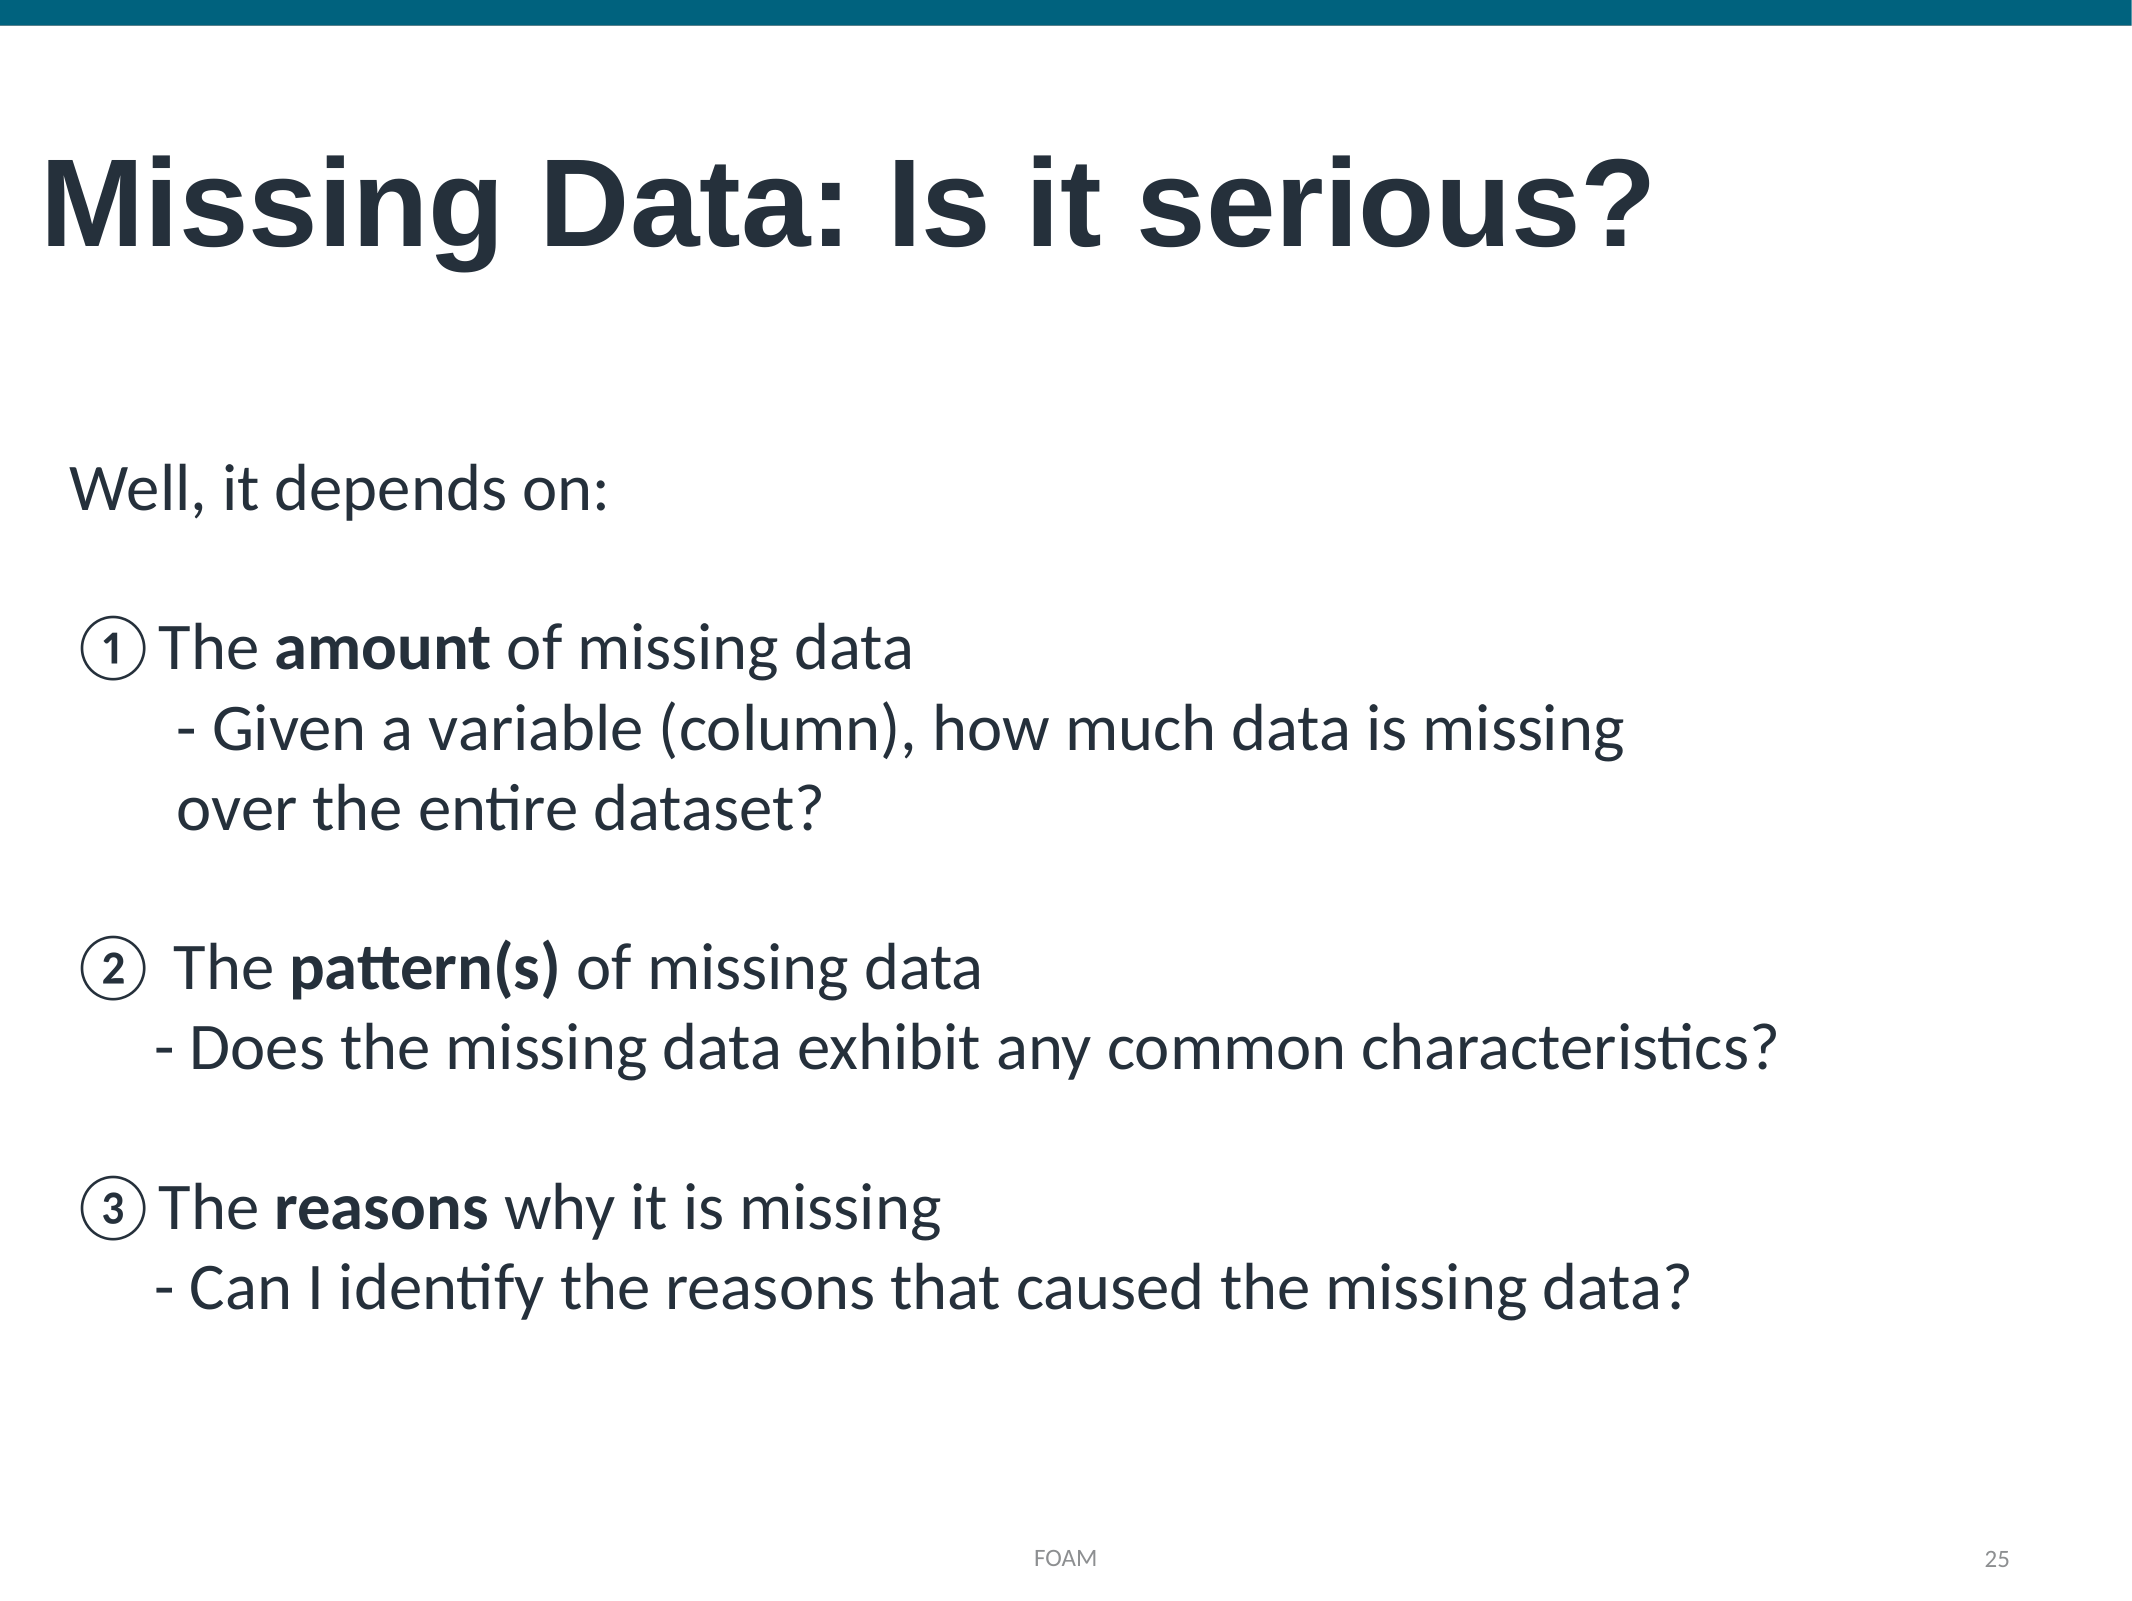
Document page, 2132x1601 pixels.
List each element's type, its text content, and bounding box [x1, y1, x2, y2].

footer FOAM [728, 1513, 1404, 1599]
text_box Missing Data: Is it serious? [19, 111, 2132, 283]
text_box Well, it depends on: The amount of missing data - Given a variable (column), how much data is missing over the entire dataset? The pattern(s) of missing data - Does the missing data exhibit any common characteristics? The reasons why it is missing - Can I identify the reasons that caused the missing data? [55, 436, 1940, 1491]
slide_number 25 [1527, 1514, 2025, 1600]
